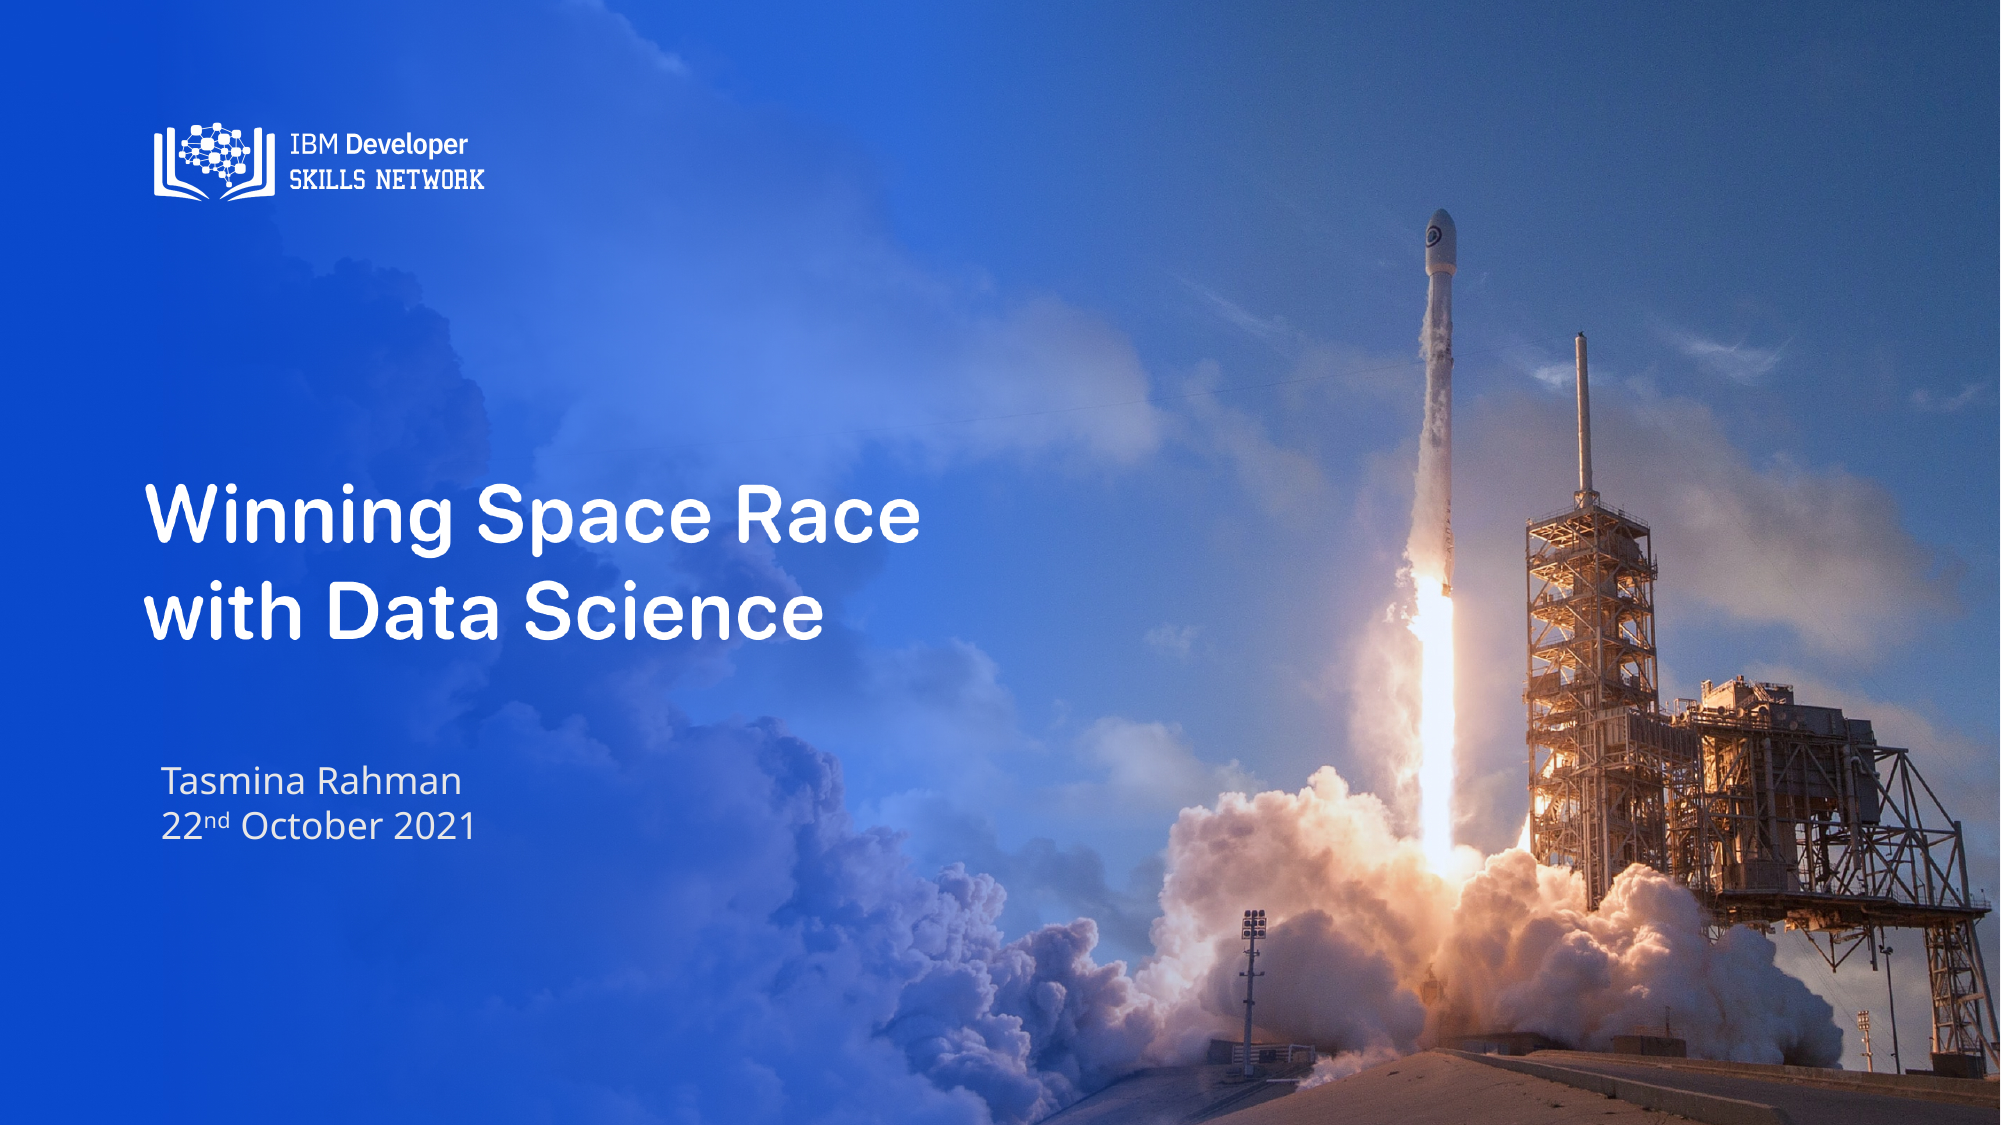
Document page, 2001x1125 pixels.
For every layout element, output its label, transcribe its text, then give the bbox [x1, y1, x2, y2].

picture [0, 0, 2001, 1125]
text_box Tasmina Rahman 22nd October 2021 [145, 749, 559, 855]
